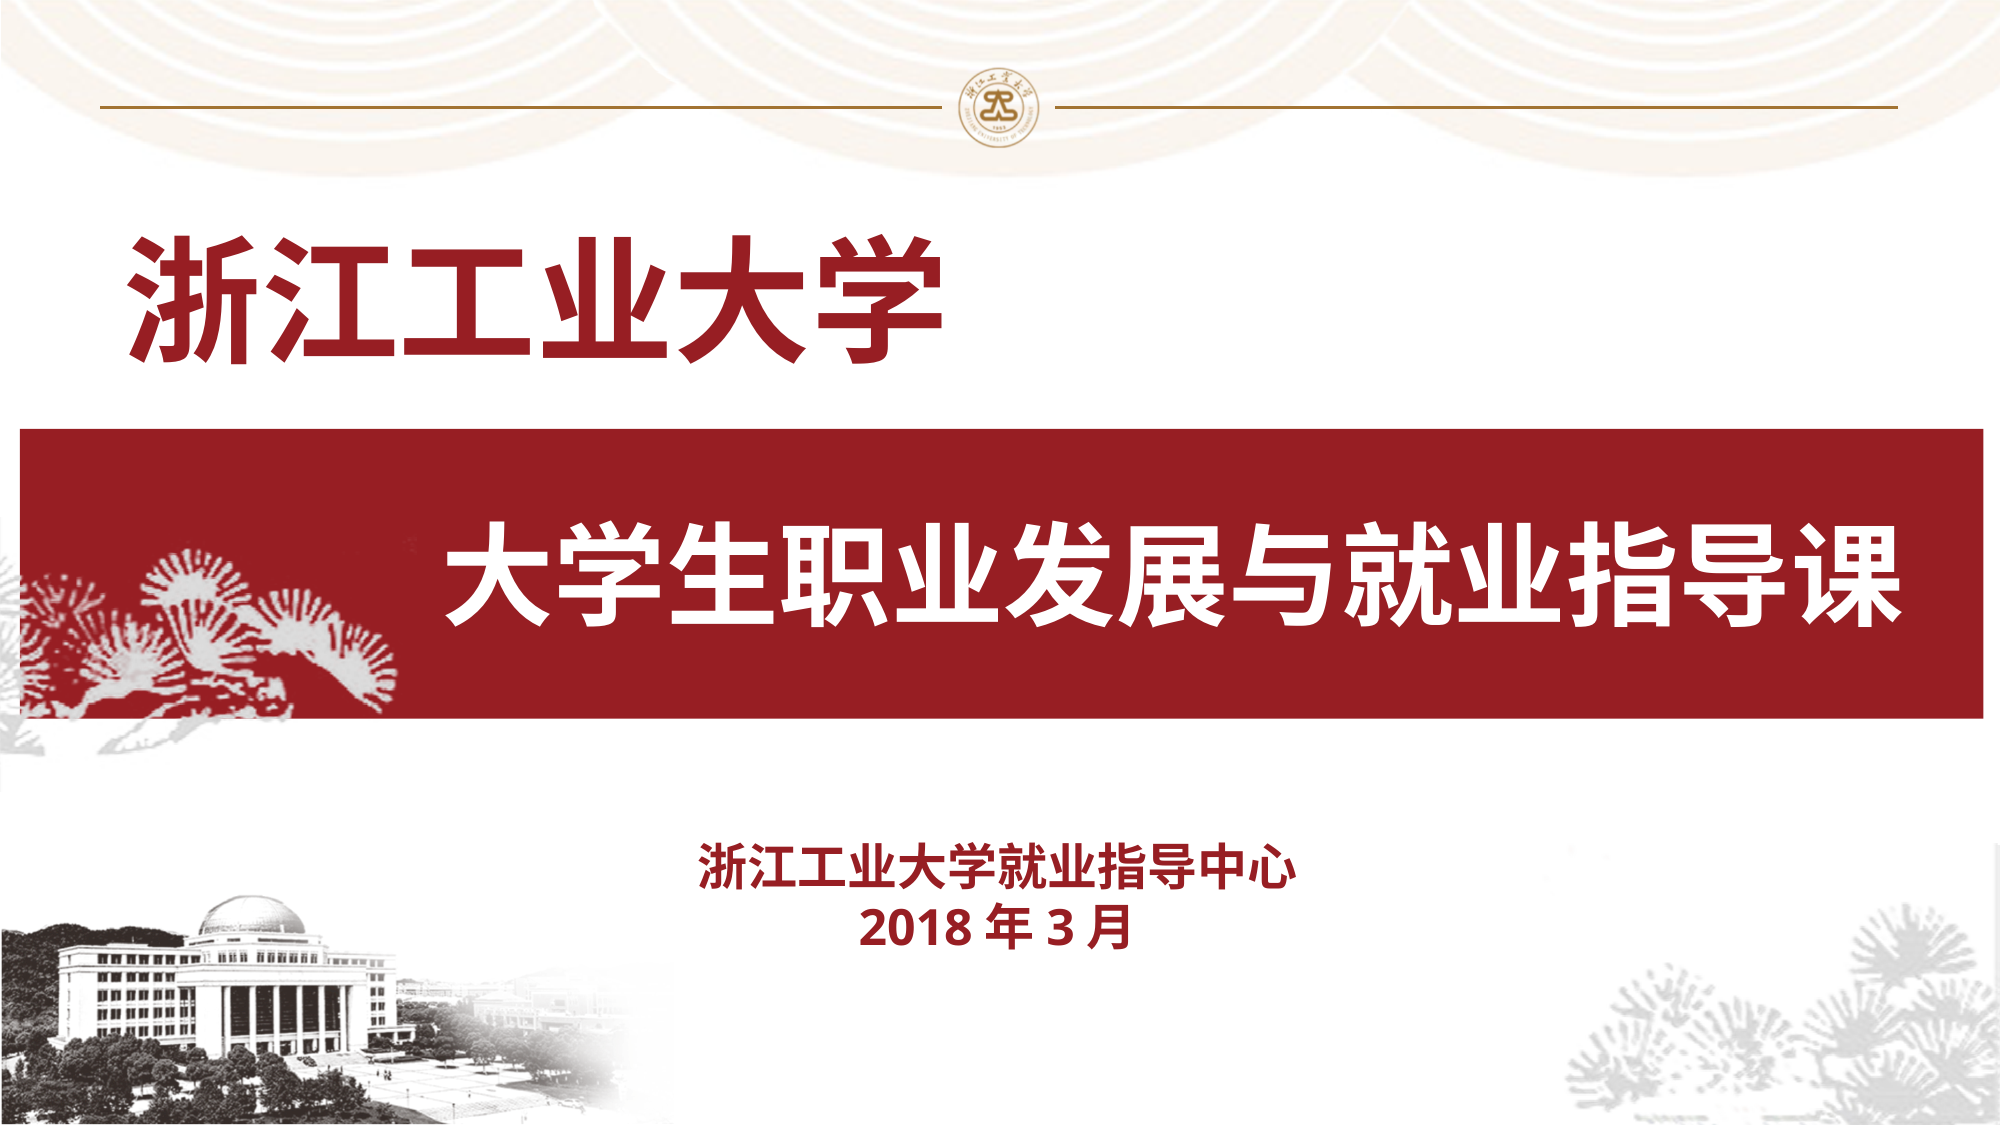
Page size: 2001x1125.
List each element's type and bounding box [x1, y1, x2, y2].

text_box [1497, 822, 2000, 1125]
picture [0, 0, 2000, 1125]
text_box [100, 66, 1898, 149]
